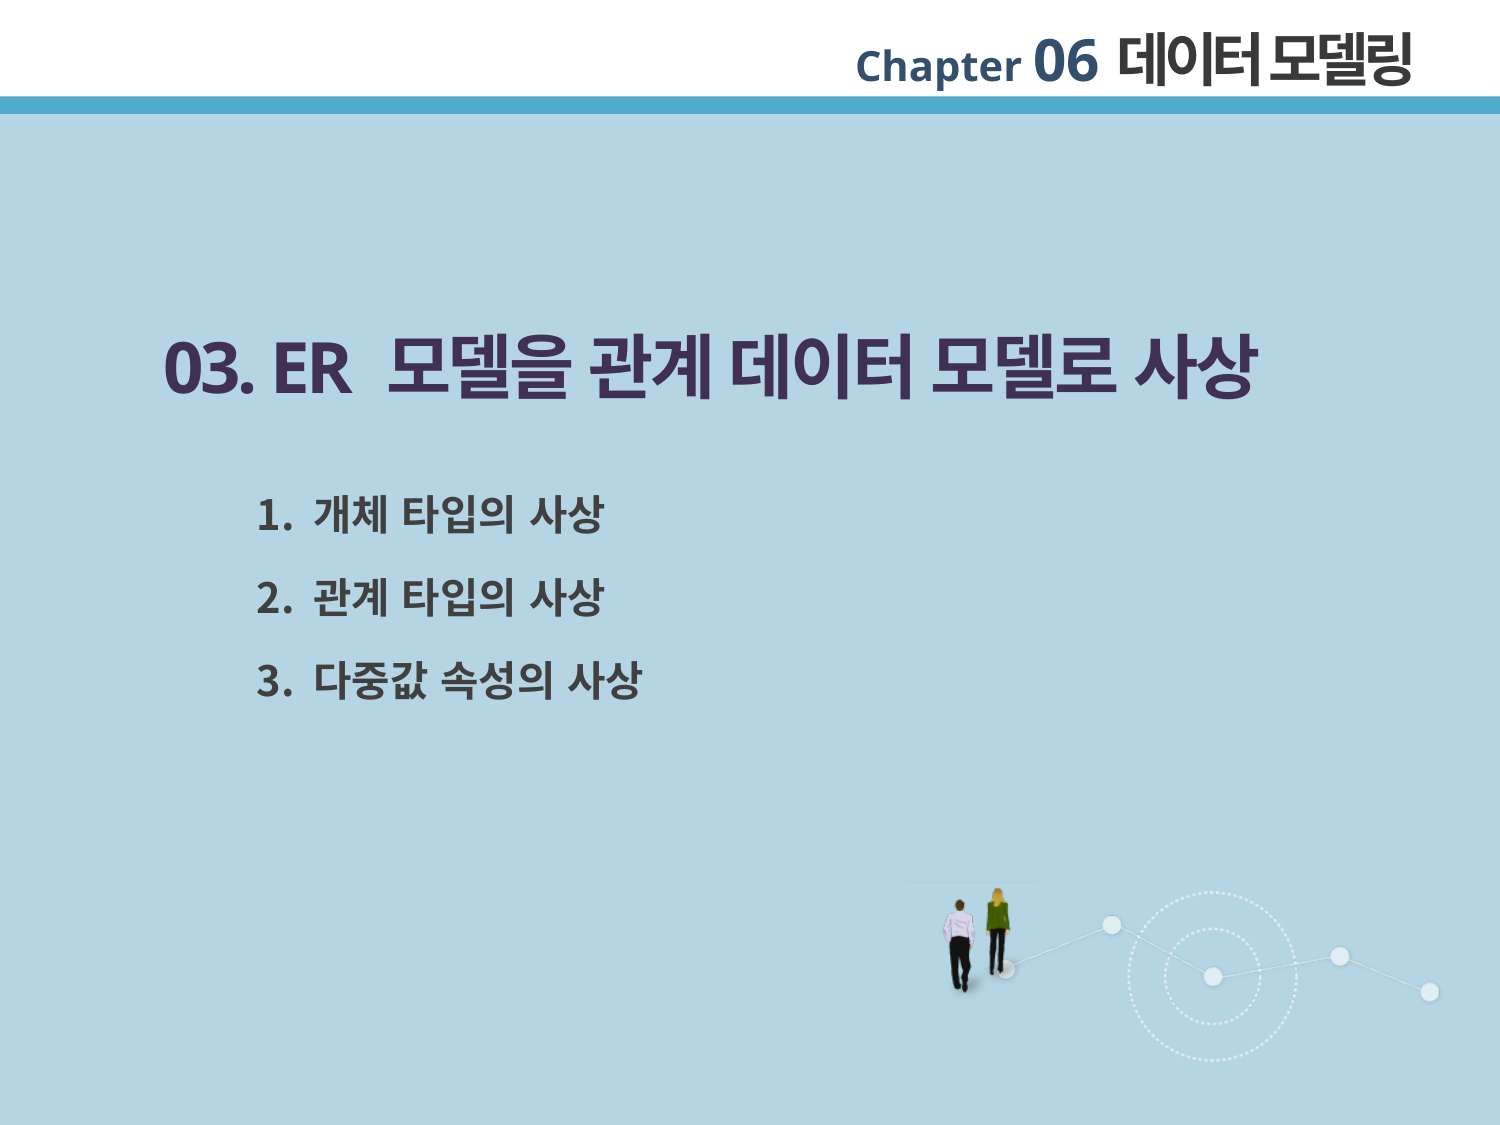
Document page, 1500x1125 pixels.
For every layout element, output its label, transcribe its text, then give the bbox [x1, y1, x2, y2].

text_box 개체 타입의 사상 관계 타입의 사상 다중값 속성의 사상 [242, 456, 1365, 876]
text_box 03. ER 모델을 관계 데이터 모델로 사상 [148, 307, 1275, 416]
picture [905, 881, 1449, 1104]
